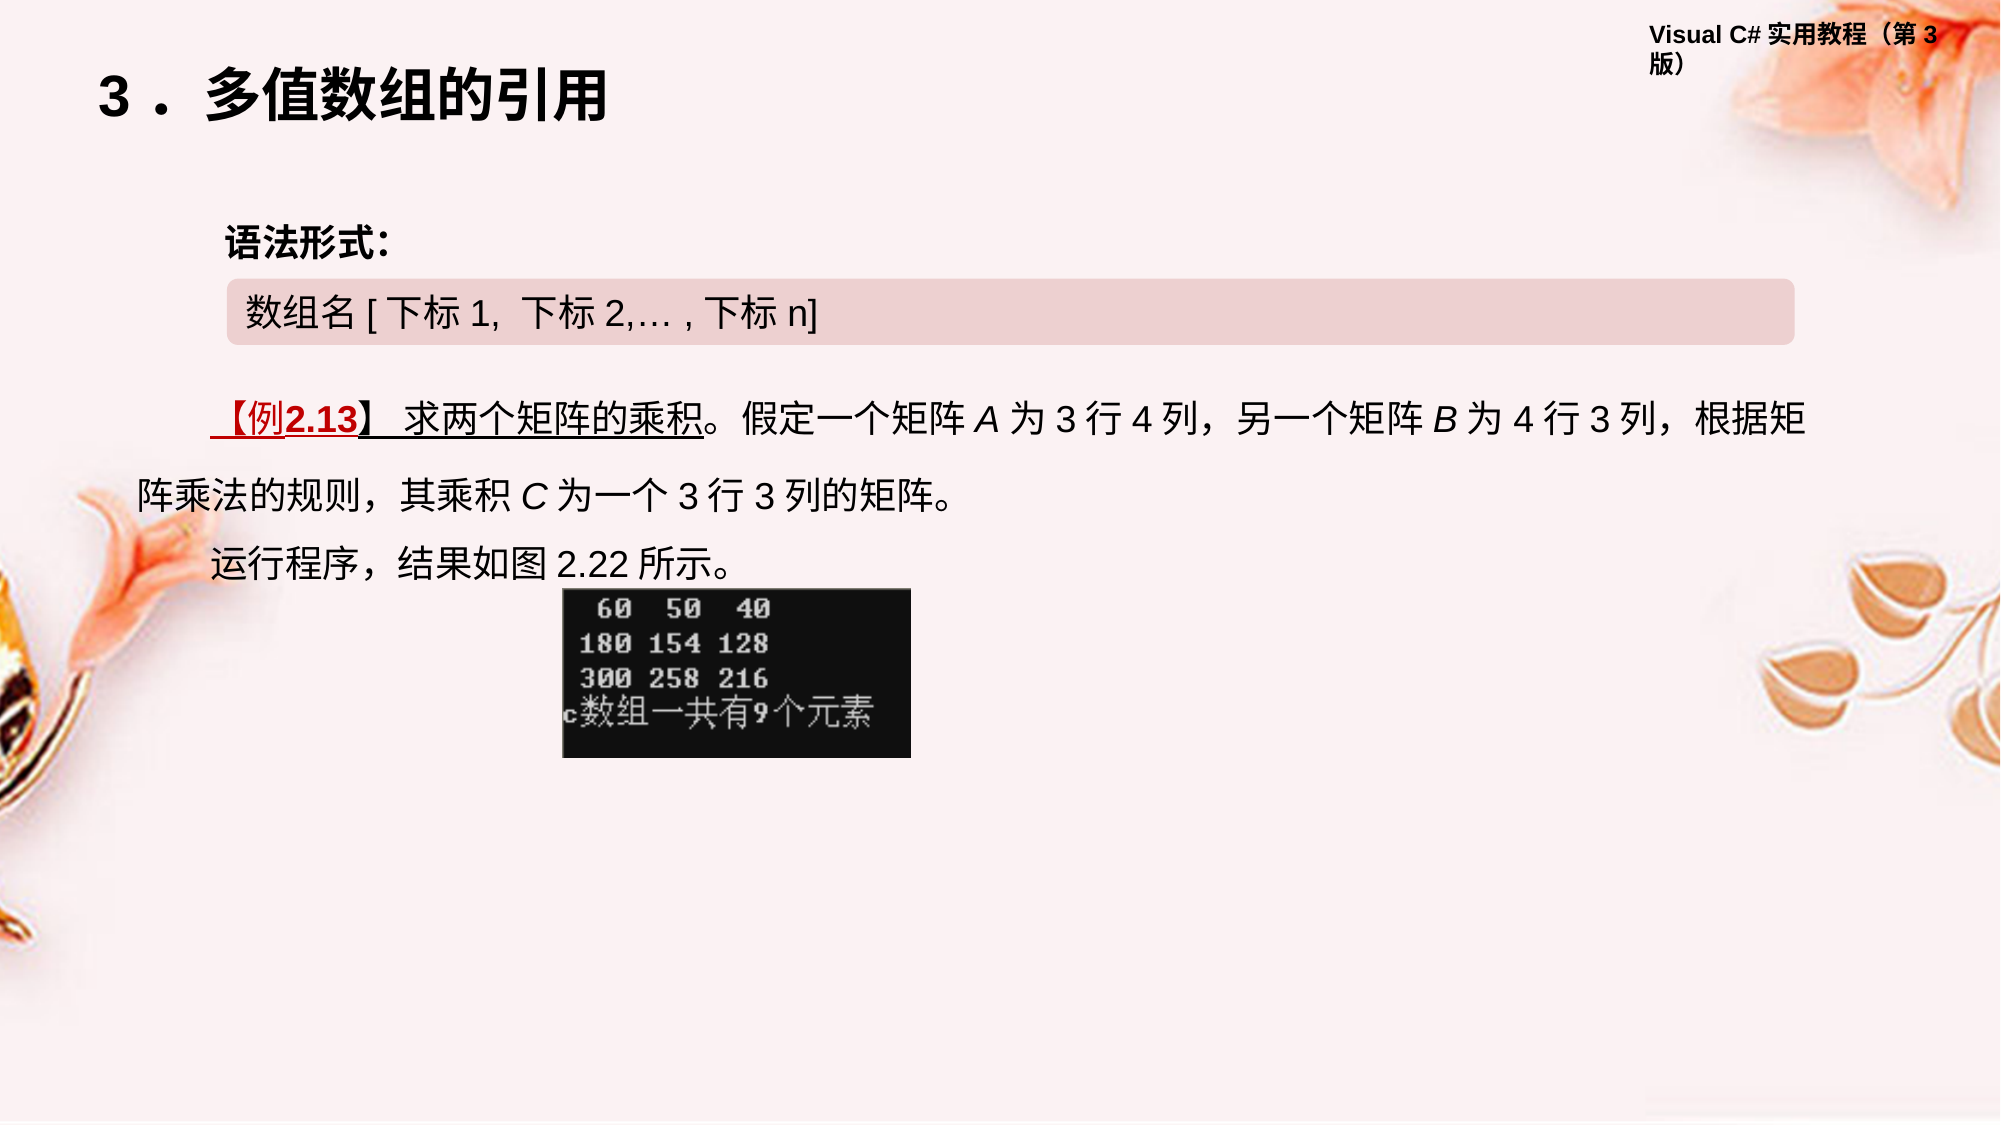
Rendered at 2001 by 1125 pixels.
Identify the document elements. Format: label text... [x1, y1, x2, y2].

text_box 3．多值数组的引用 [83, 58, 773, 136]
text_box 【例2.13】 求两个矩阵的乘积。假定一个矩阵A为3行4列，另一个矩阵B为4行3列，根据矩阵乘法的规则，其乘积C为一个3行3列的矩阵。 运行程序，结果如图2.22所示。 [122, 361, 1827, 593]
picture [0, 0, 2001, 1125]
text_box 语法形式： [209, 211, 428, 271]
text_box 数组名[下标1, 下标2,… ,下标n] [226, 278, 1795, 345]
